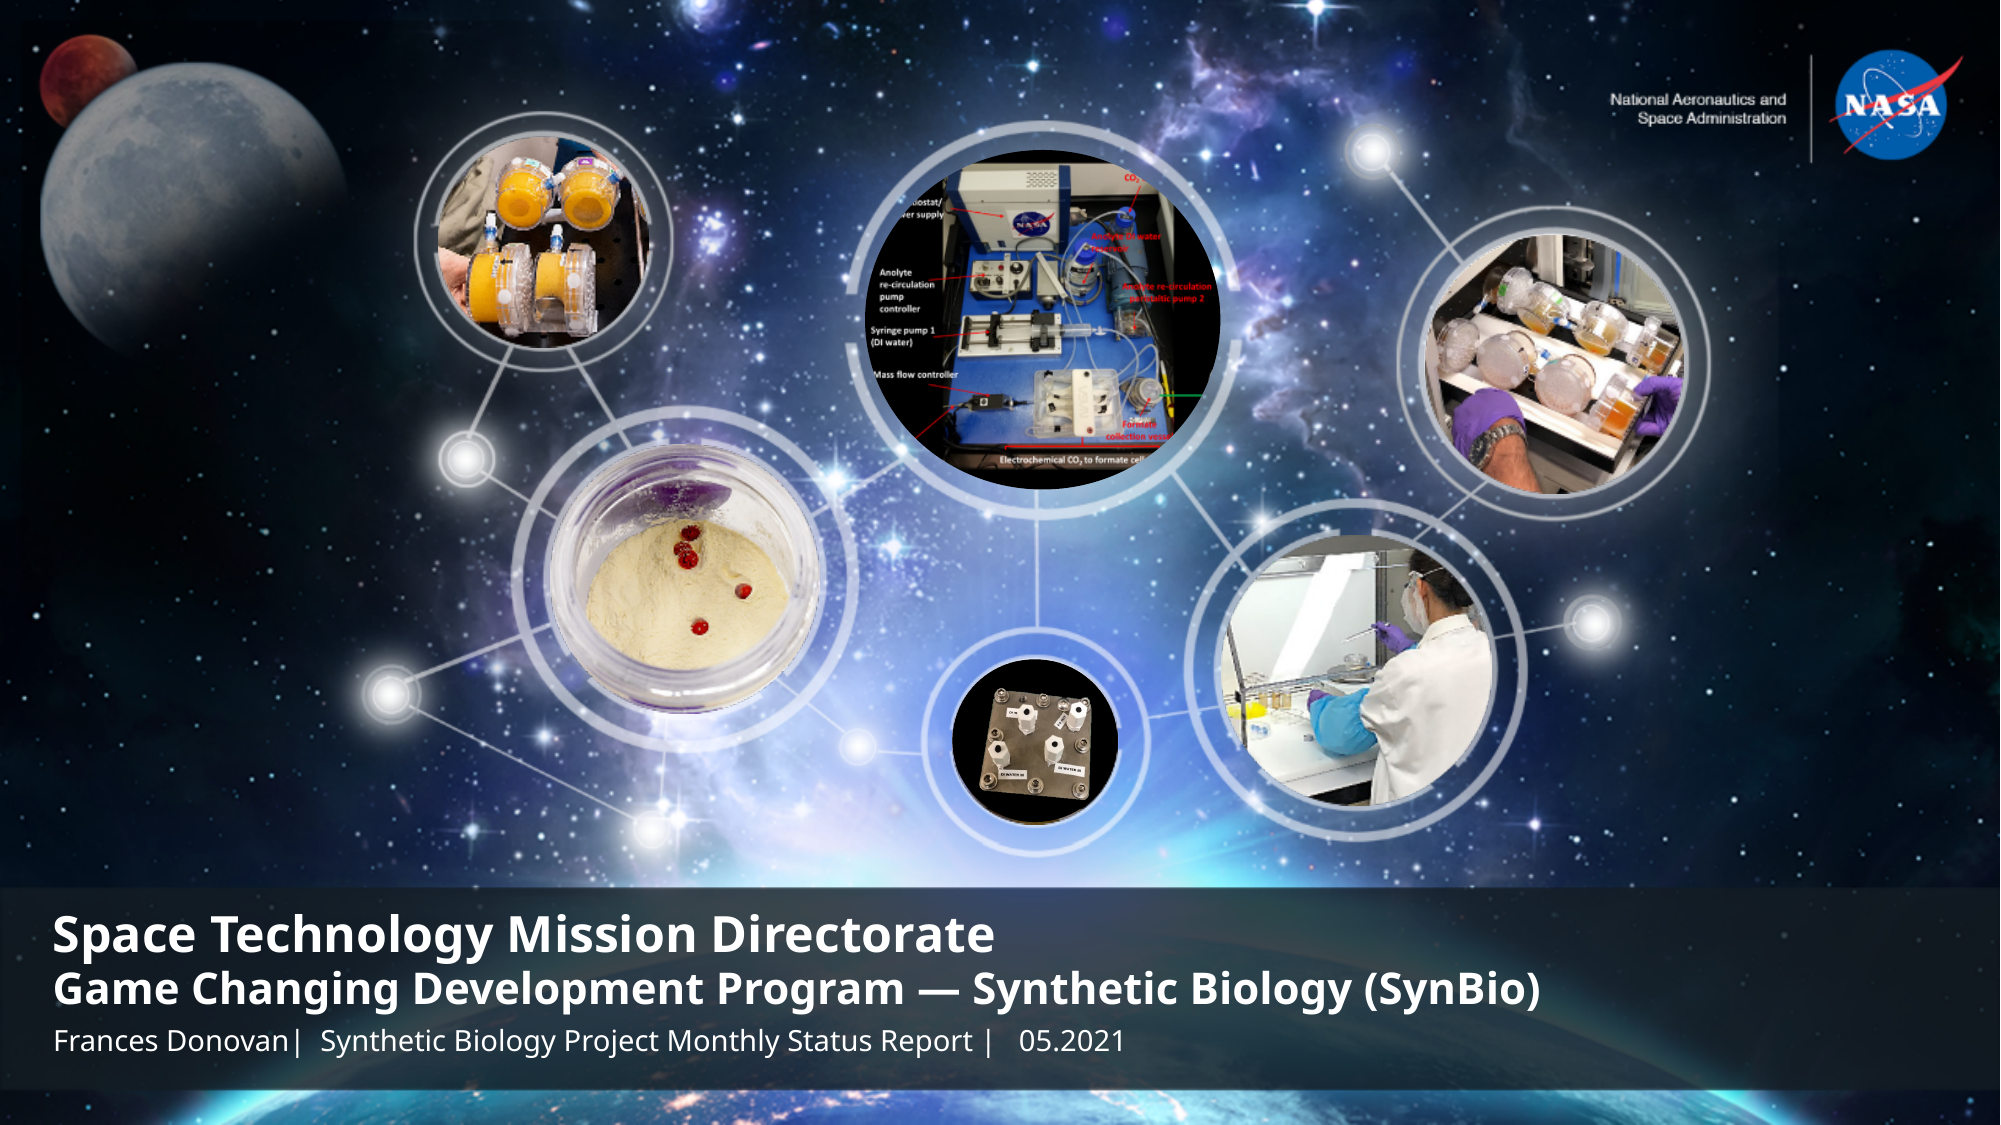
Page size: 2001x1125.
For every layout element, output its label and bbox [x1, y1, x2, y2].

picture [0, 0, 2000, 1125]
text_box [911, 651, 1194, 877]
